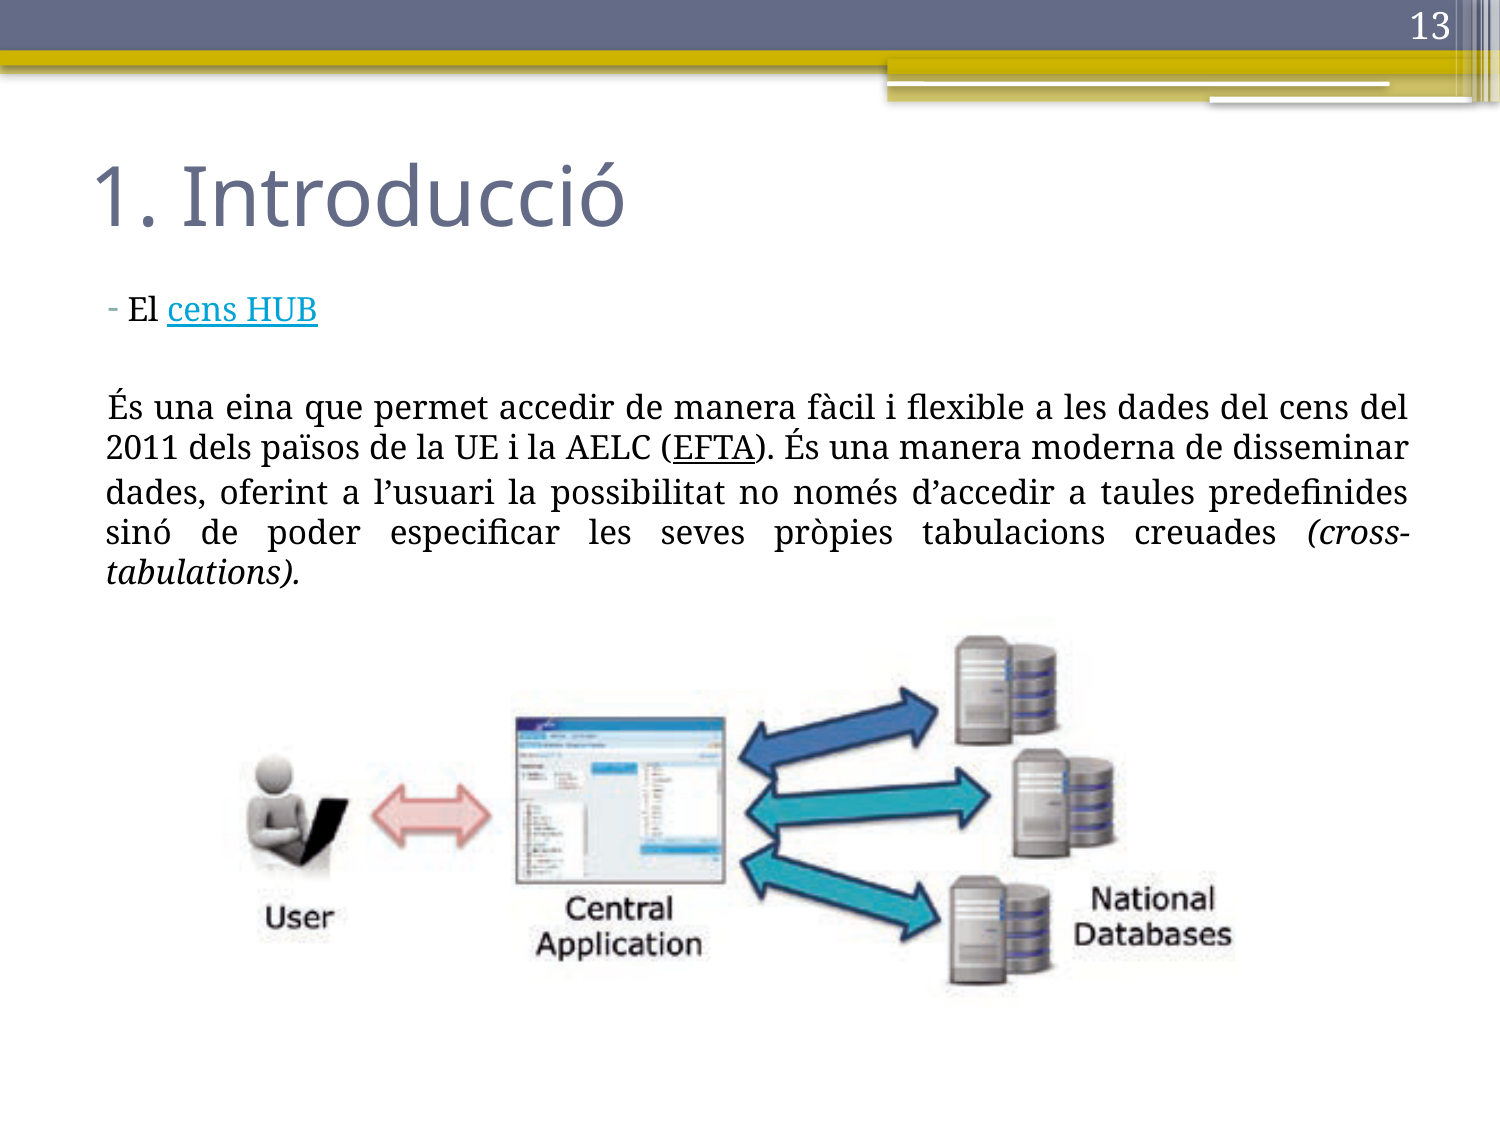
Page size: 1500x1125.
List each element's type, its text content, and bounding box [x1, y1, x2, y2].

list El cens HUB És una eina que permet accedir de manera fàcil i flexible a les dades del cens del 2011 dels països de la UE i la AELC (EFTA). És una manera moderna de disseminar dades, oferint a l’usuari la possibilitat no només d’accedir a taules predefinides sinó de poder especificar les seves pròpies tabulacions creuades (cross-tabulations). [75, 281, 1425, 1079]
slide_number 13 [1341, 0, 1466, 61]
picture [222, 617, 1255, 1008]
title 1. Introducció [75, 105, 1425, 281]
